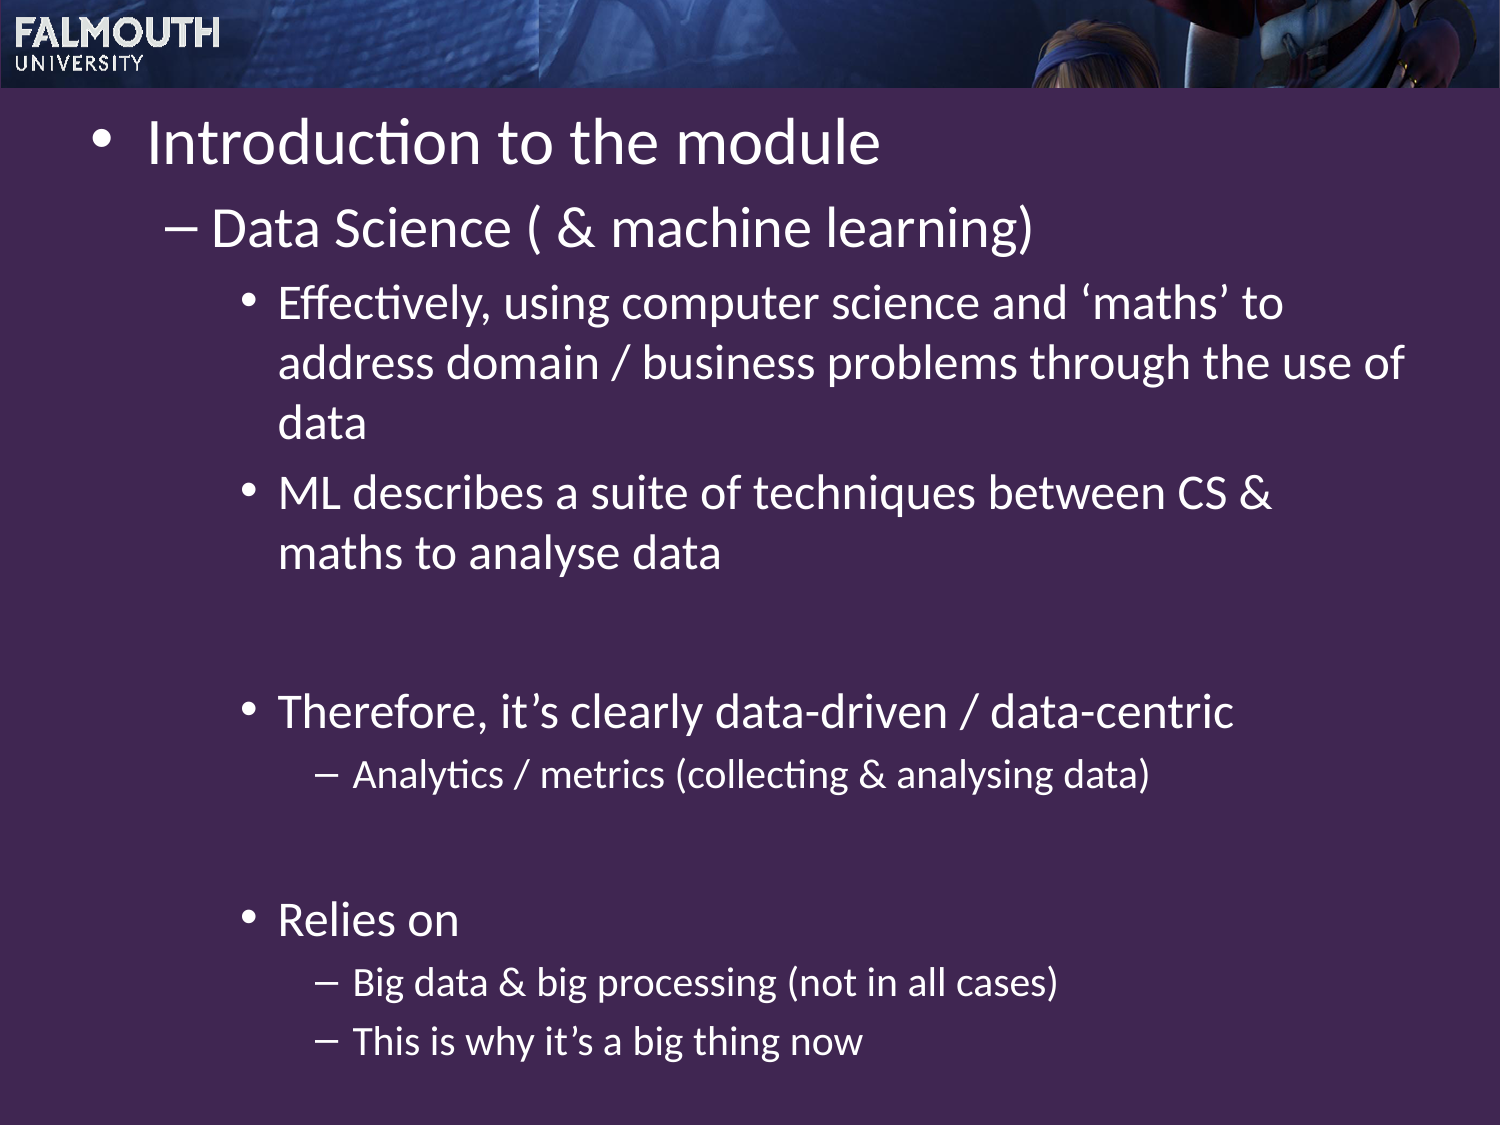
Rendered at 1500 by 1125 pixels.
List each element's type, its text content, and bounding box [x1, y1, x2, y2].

picture [0, 0, 1500, 90]
list Introduction to the module Data Science ( & machine learning) Effectively, using computer science and ‘maths’ to address domain / business problems through the use of data ML describes a suite of techniques between CS & maths to analyse data Therefore, it’s clearly data-driven / data-centric Analytics / metrics (collecting & analysing data) Relies on Big data & big processing (not in all cases) This is why it’s a big thing now [75, 90, 1425, 1106]
